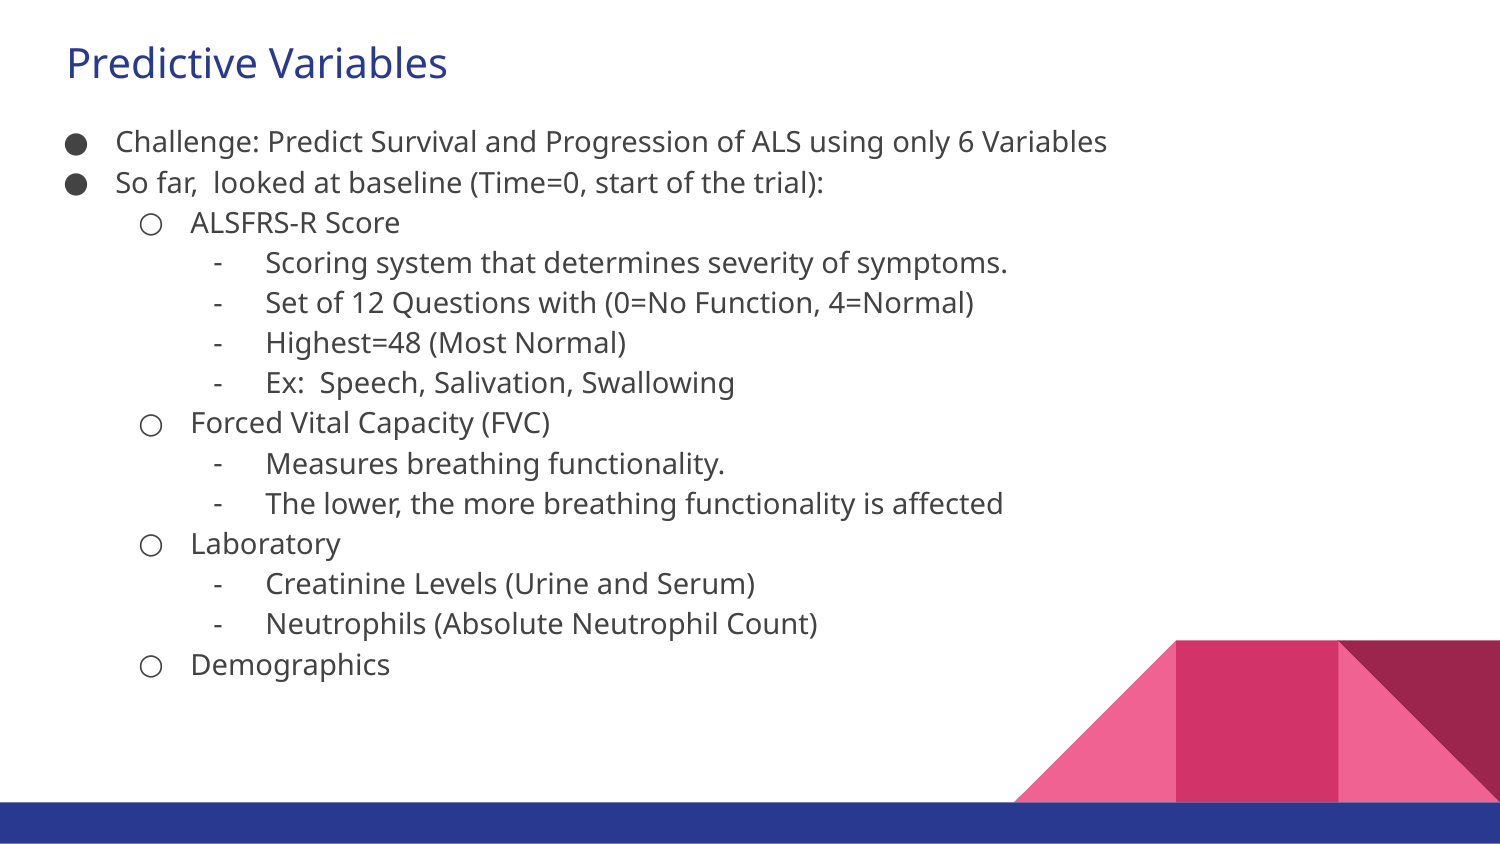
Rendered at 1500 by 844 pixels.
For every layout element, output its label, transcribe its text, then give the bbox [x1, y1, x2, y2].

title Predictive Variables [51, 22, 1449, 103]
subtitle Challenge: Predict Survival and Progression of ALS using only 6 Variables So far, looked at baseline (Time=0, start of the trial): ALSFRS-R Score Scoring system that determines severity of symptoms. Set of 12 Questions with (0=No Function, 4=Normal) Highest=48 (Most Normal) Ex: Speech, Salivation, Swallowing Forced Vital Capacity (FVC) Measures breathing functionality. The lower, the more breathing functionality is affected Laboratory Creatinine Levels (Urine and Serum) Neutrophils (Absolute Neutrophil Count) Demographics [25, 103, 1500, 772]
